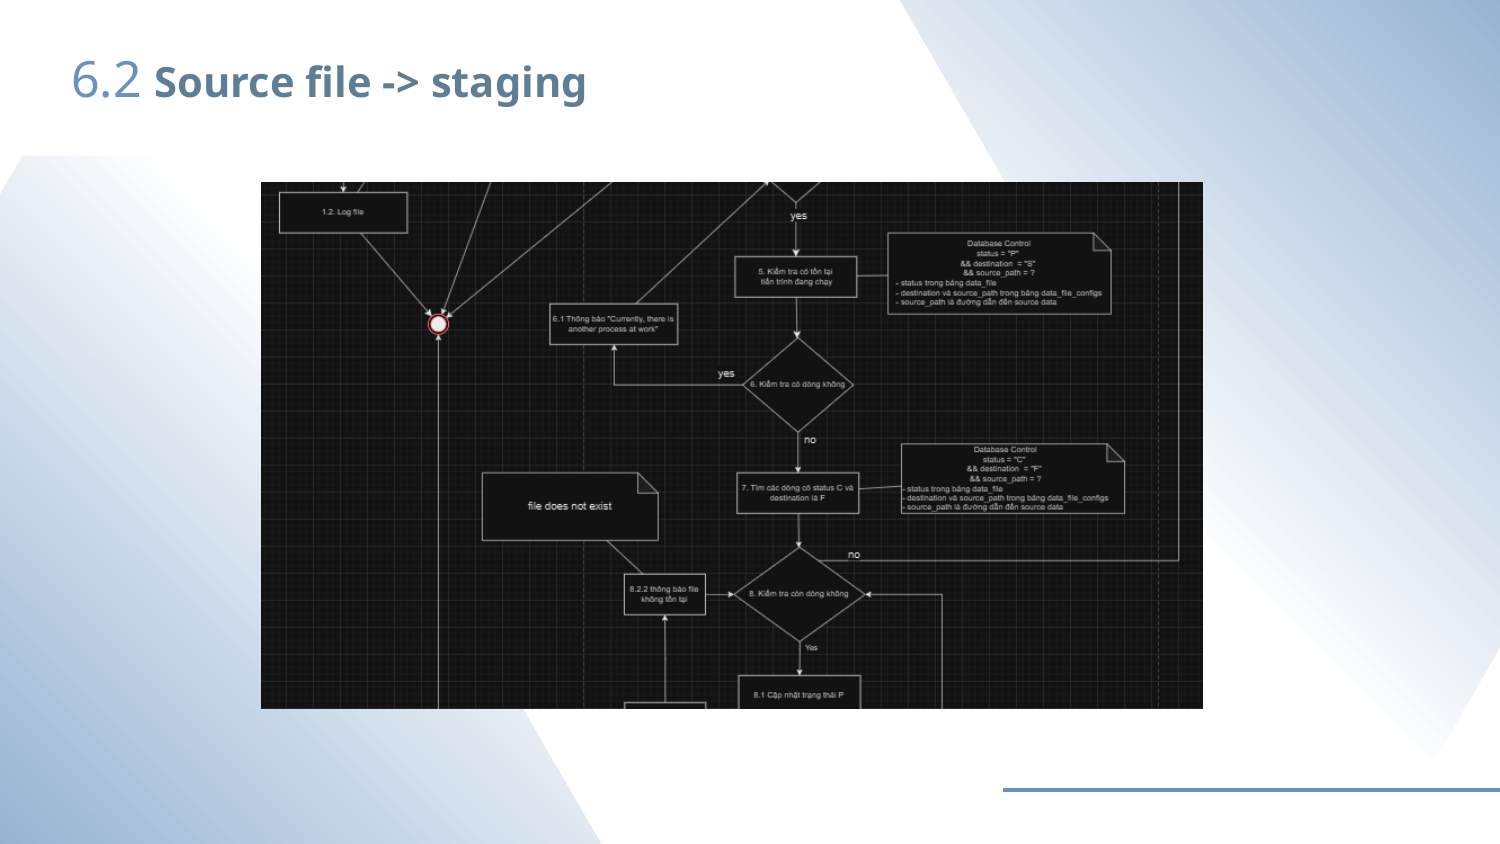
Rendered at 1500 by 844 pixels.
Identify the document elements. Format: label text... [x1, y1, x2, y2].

picture [261, 182, 1203, 710]
title 6.2 Source file -> staging [0, 0, 660, 156]
